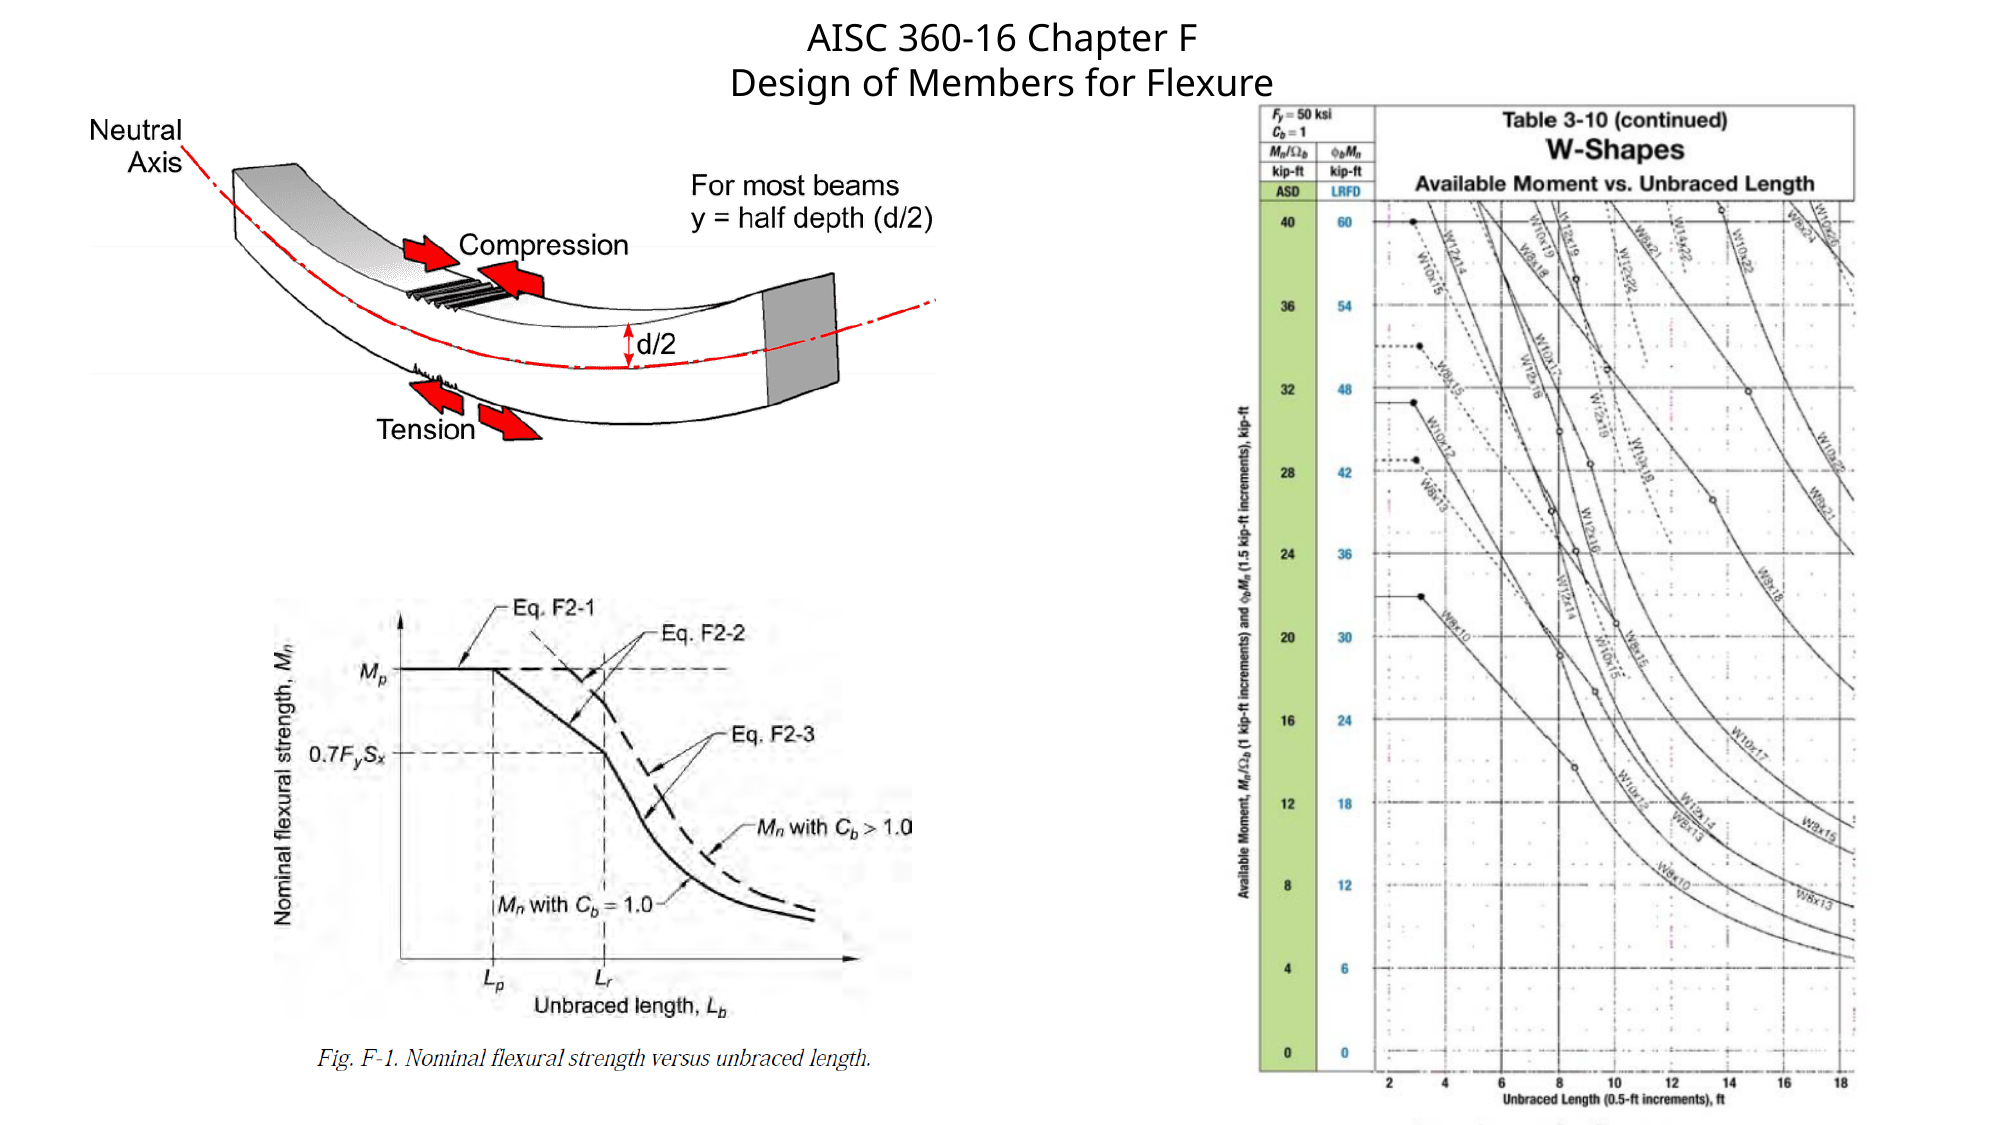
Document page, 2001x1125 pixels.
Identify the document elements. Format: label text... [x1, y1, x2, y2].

picture [1207, 77, 1891, 1125]
picture [221, 540, 936, 1080]
text_box AISC 360-16 Chapter F Design of Members for Flexure [570, 6, 1435, 111]
picture [91, 119, 936, 453]
